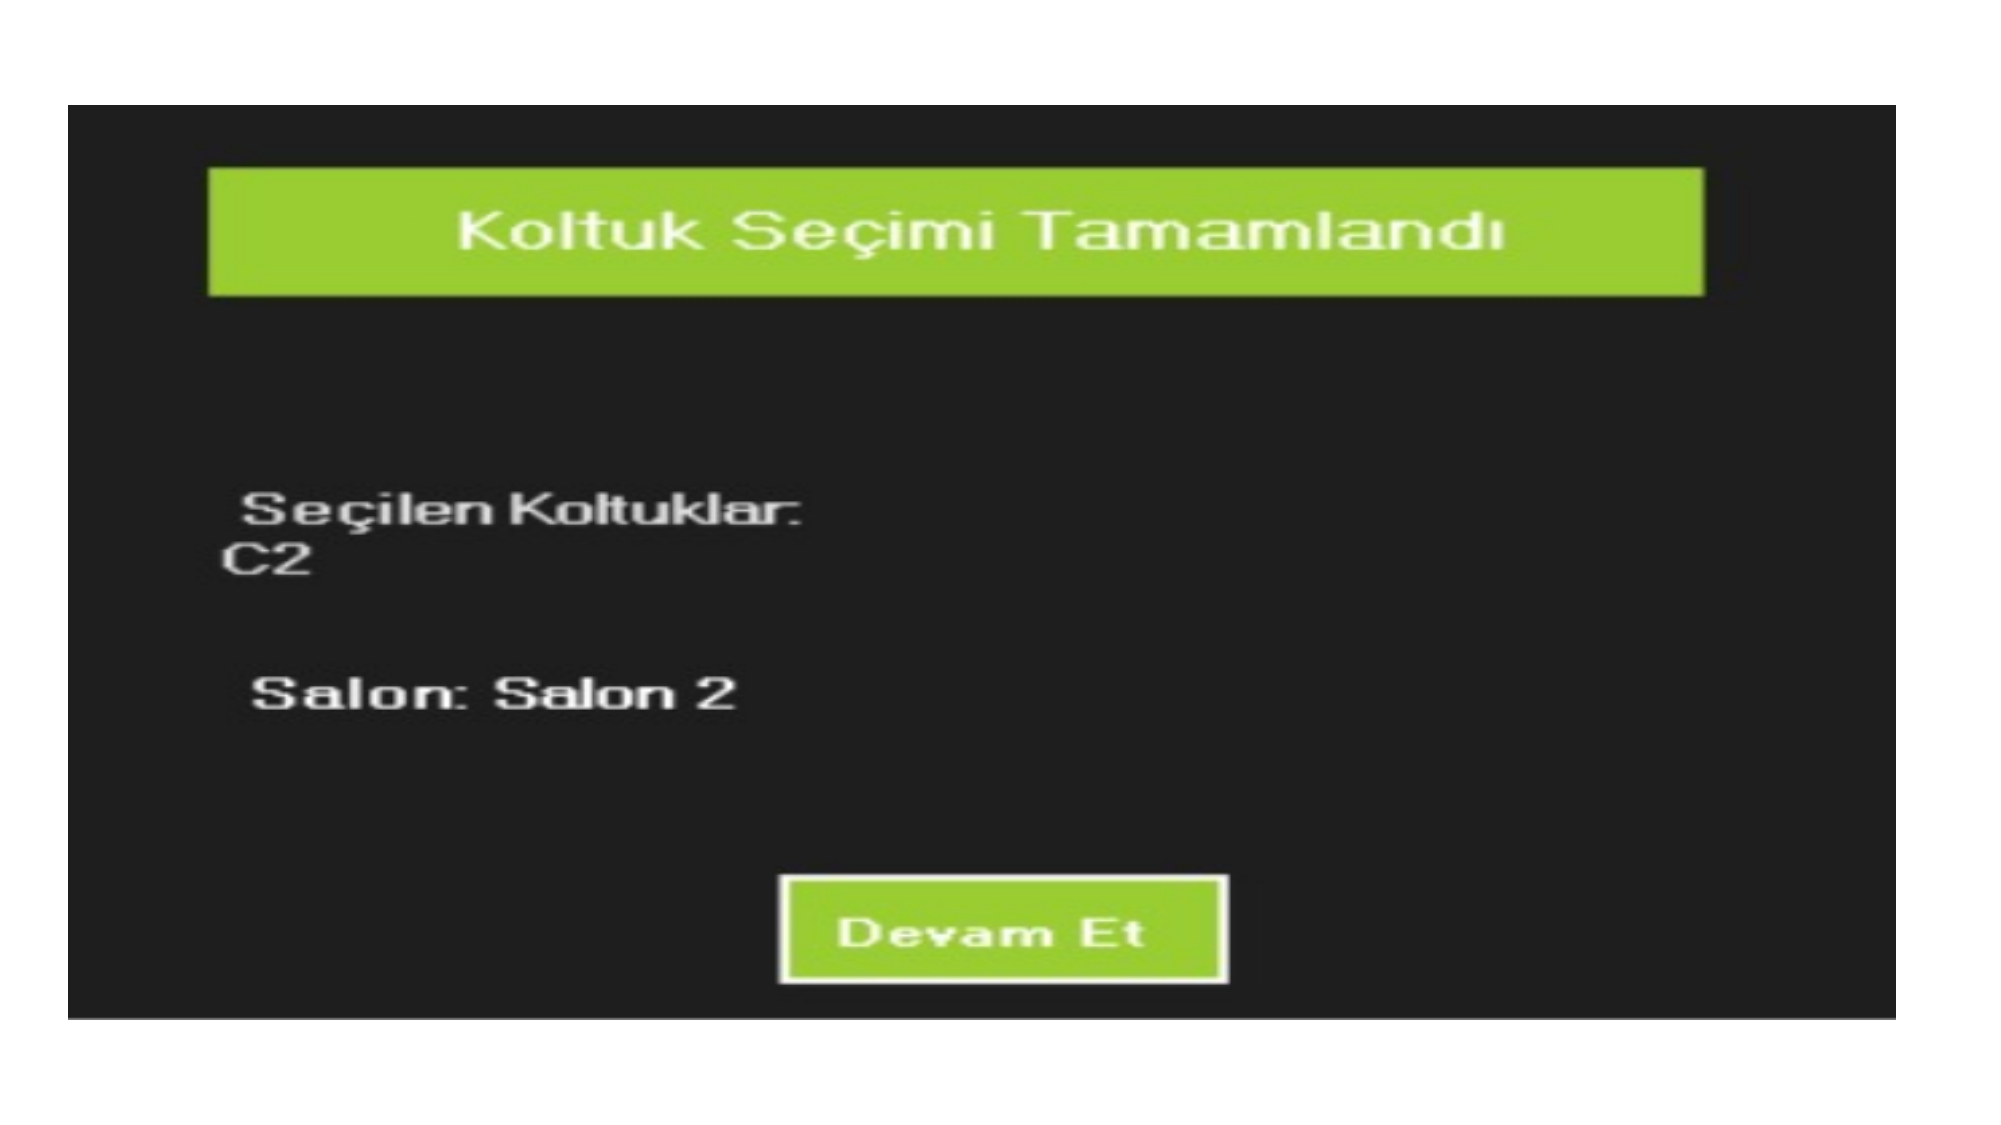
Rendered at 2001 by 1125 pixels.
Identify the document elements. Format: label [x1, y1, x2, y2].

text_box [0, 0, 2000, 1125]
picture [68, 104, 1897, 1021]
